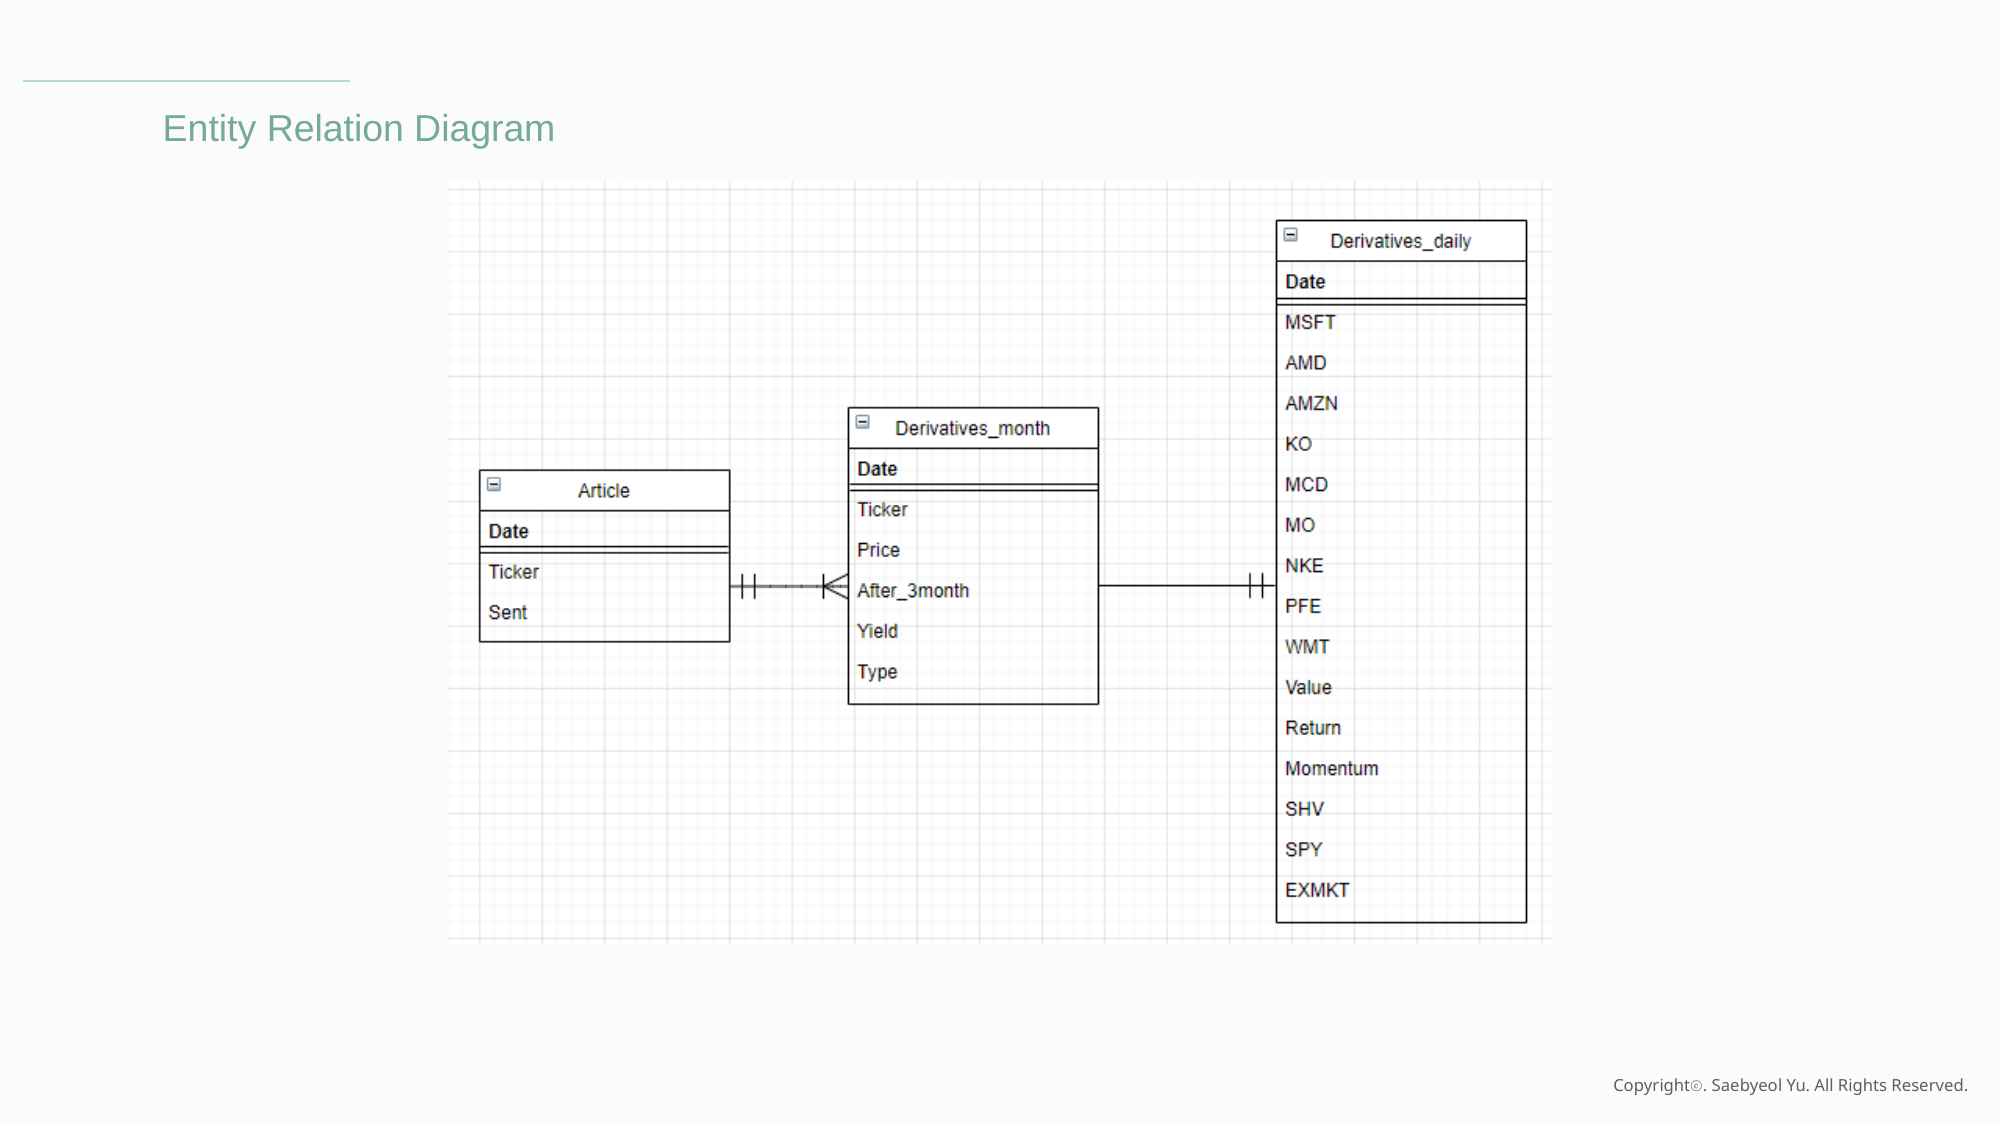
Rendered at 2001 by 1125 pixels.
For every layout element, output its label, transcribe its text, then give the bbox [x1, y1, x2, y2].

text_box Entity Relation Diagram [147, 96, 571, 157]
picture [448, 181, 1551, 944]
